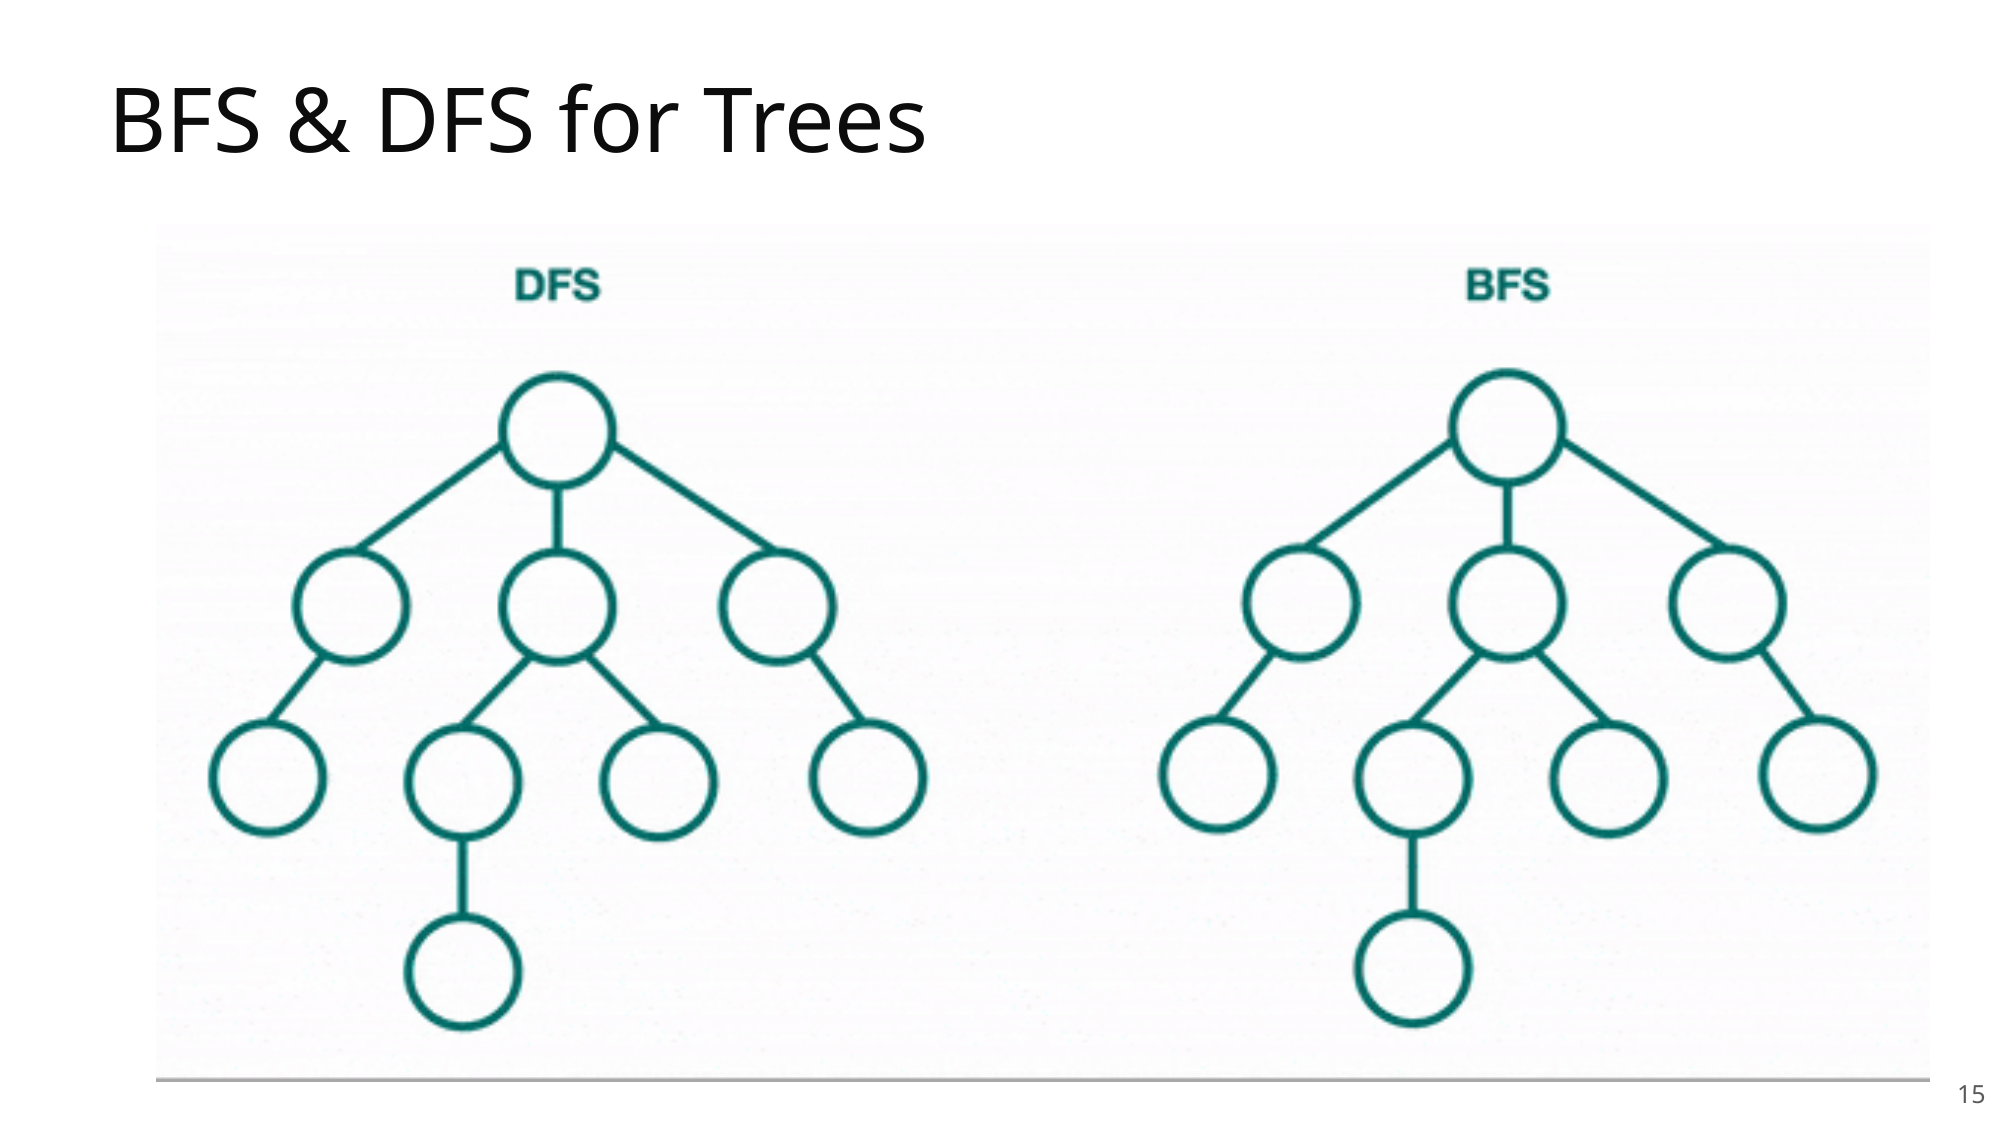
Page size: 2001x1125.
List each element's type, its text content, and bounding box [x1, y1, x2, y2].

picture [156, 224, 1930, 1082]
title BFS & DFS for Trees [94, 43, 1930, 210]
